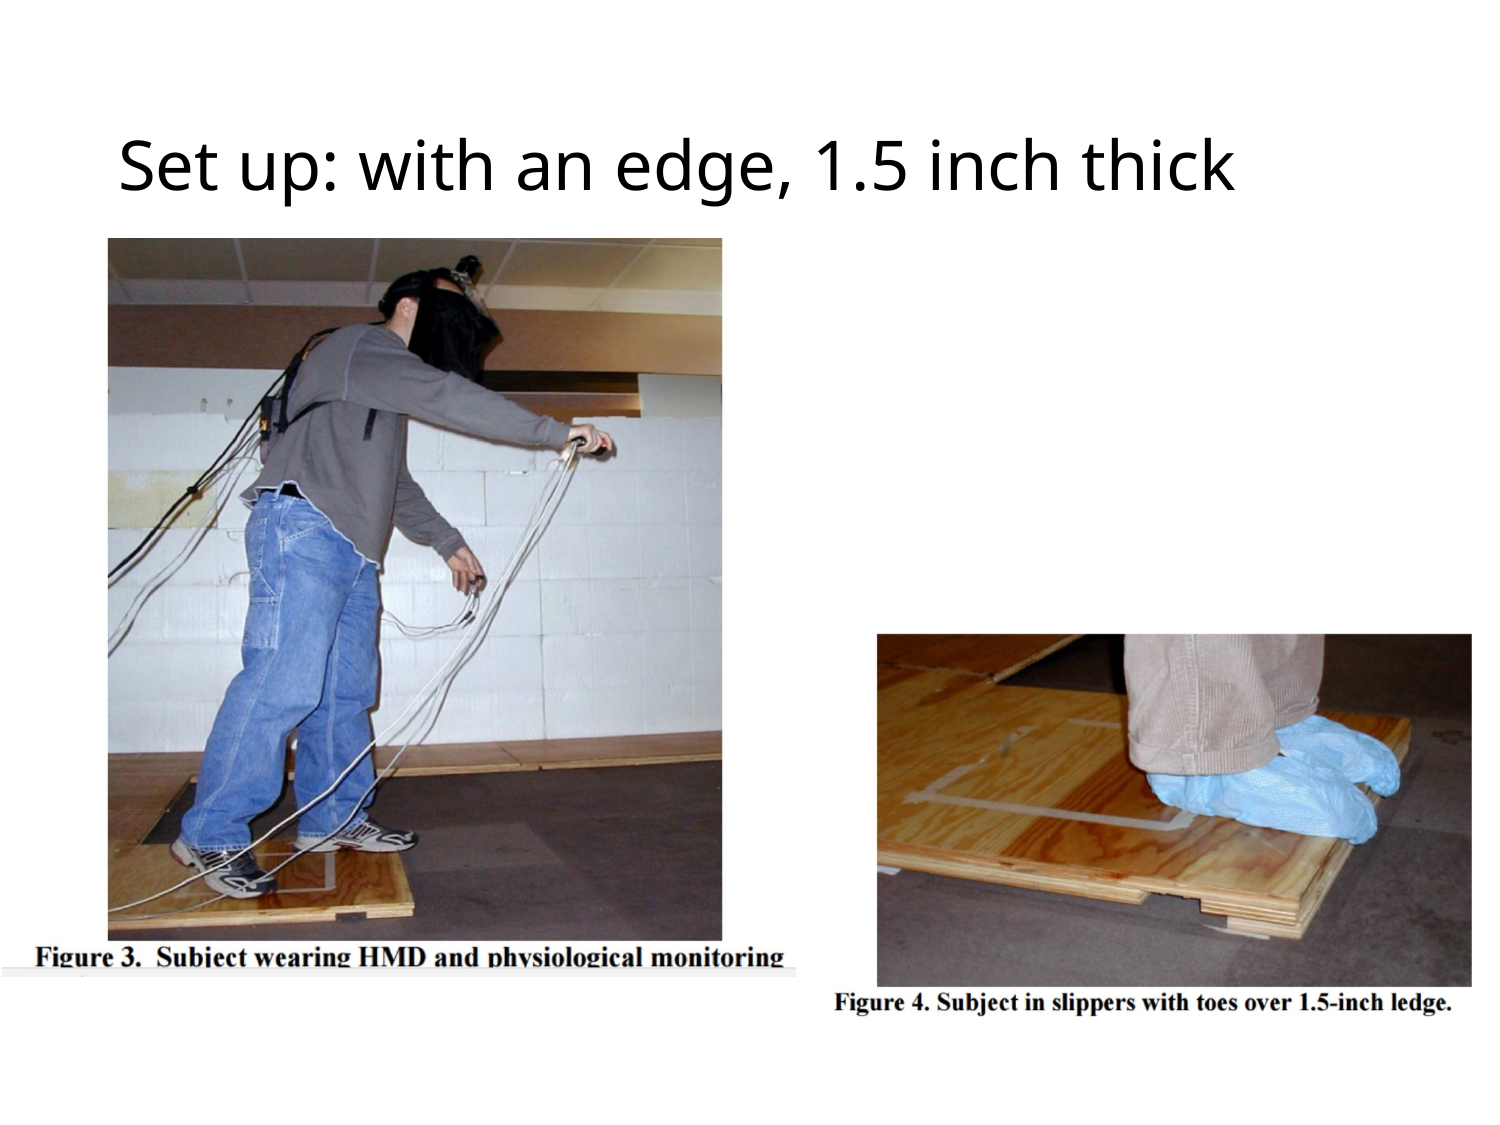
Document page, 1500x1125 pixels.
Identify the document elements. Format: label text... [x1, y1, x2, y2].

title Set up: with an edge, 1.5 inch thick [103, 59, 1397, 278]
picture [810, 633, 1474, 1024]
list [2, 238, 796, 977]
